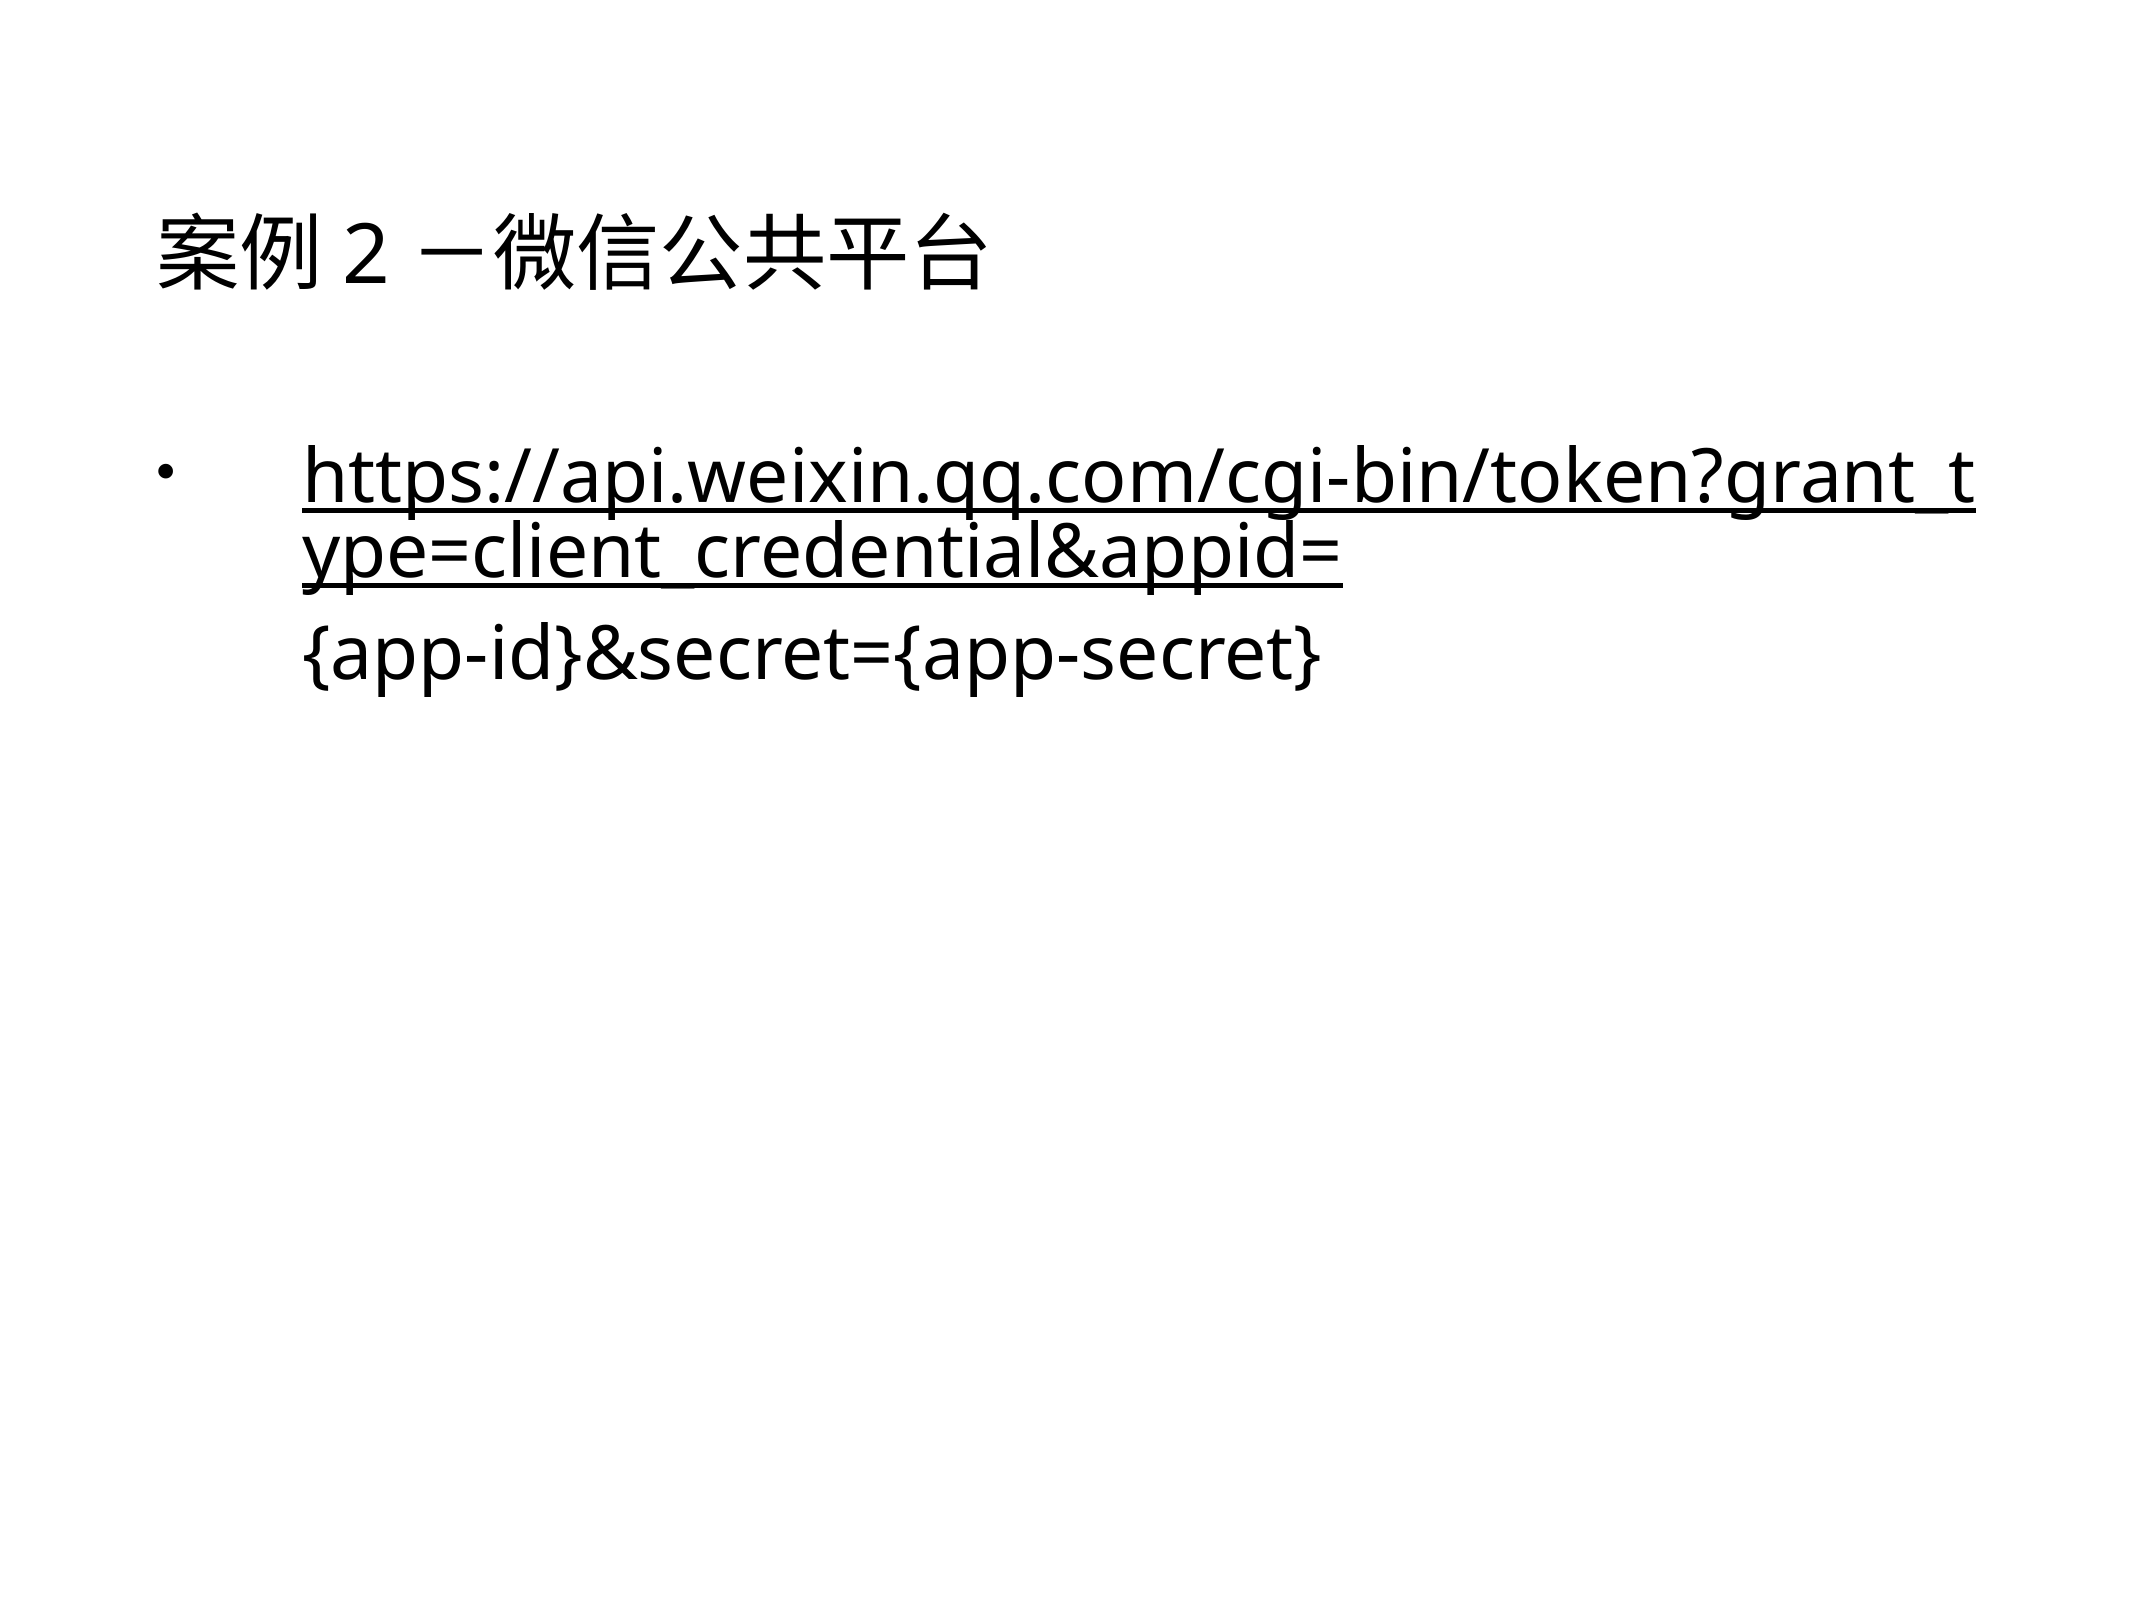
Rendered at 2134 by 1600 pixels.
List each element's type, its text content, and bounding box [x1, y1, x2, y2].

list https://api.weixin.qq.com/cgi-bin/token?grant_type=client_credential&appid={app-id}&secret={app-secret} [155, 426, 1978, 1459]
title 案例2－微信公共平台 [155, 72, 1978, 426]
